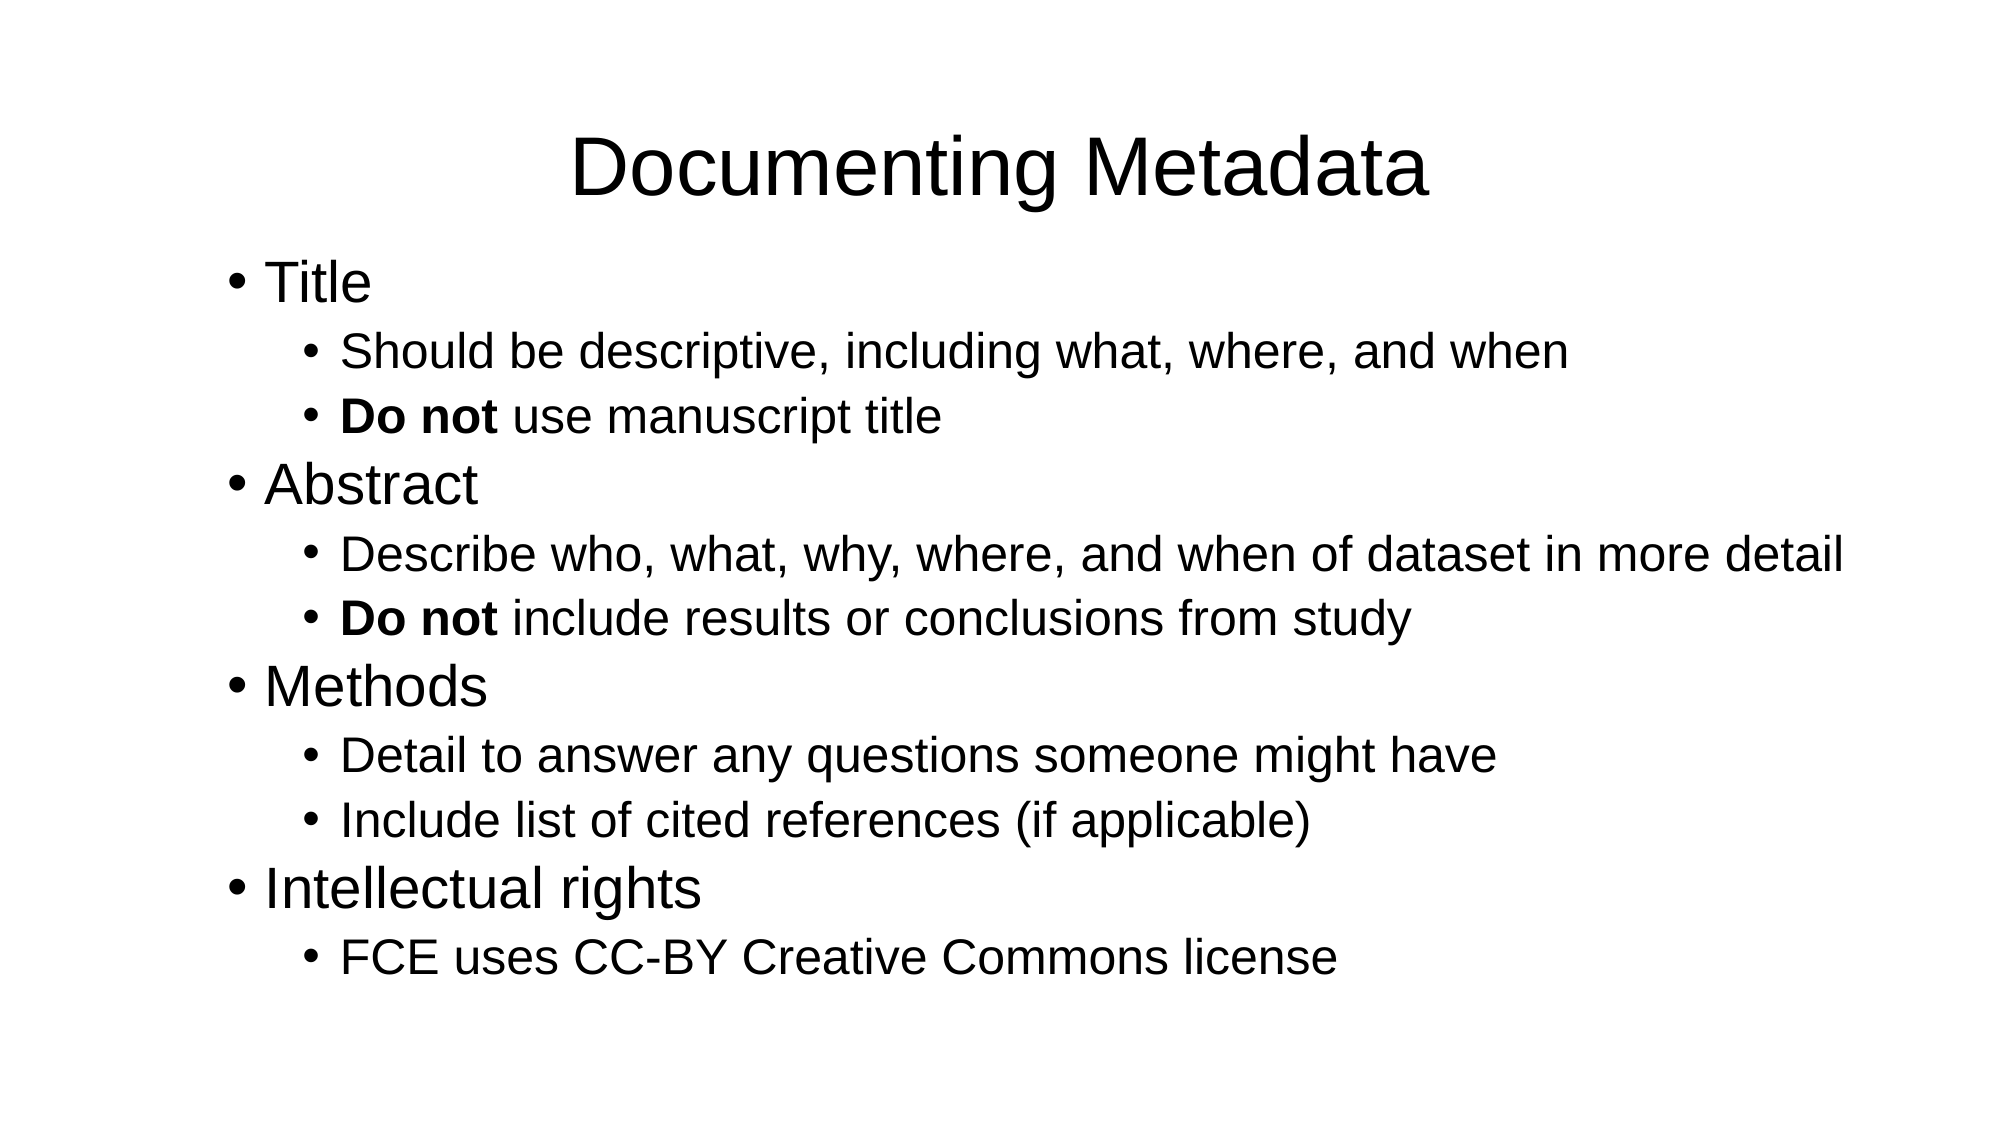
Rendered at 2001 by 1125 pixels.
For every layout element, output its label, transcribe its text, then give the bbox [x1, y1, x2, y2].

list Title Should be descriptive, including what, where, and when Do not use manuscript title Abstract Describe who, what, why, where, and when of dataset in more detail Do not include results or conclusions from study Methods Detail to answer any questions someone might have Include list of cited references (if applicable) Intellectual rights FCE uses CC-BY Creative Commons license [137, 245, 1863, 1066]
title Documenting Metadata [137, 59, 1863, 245]
